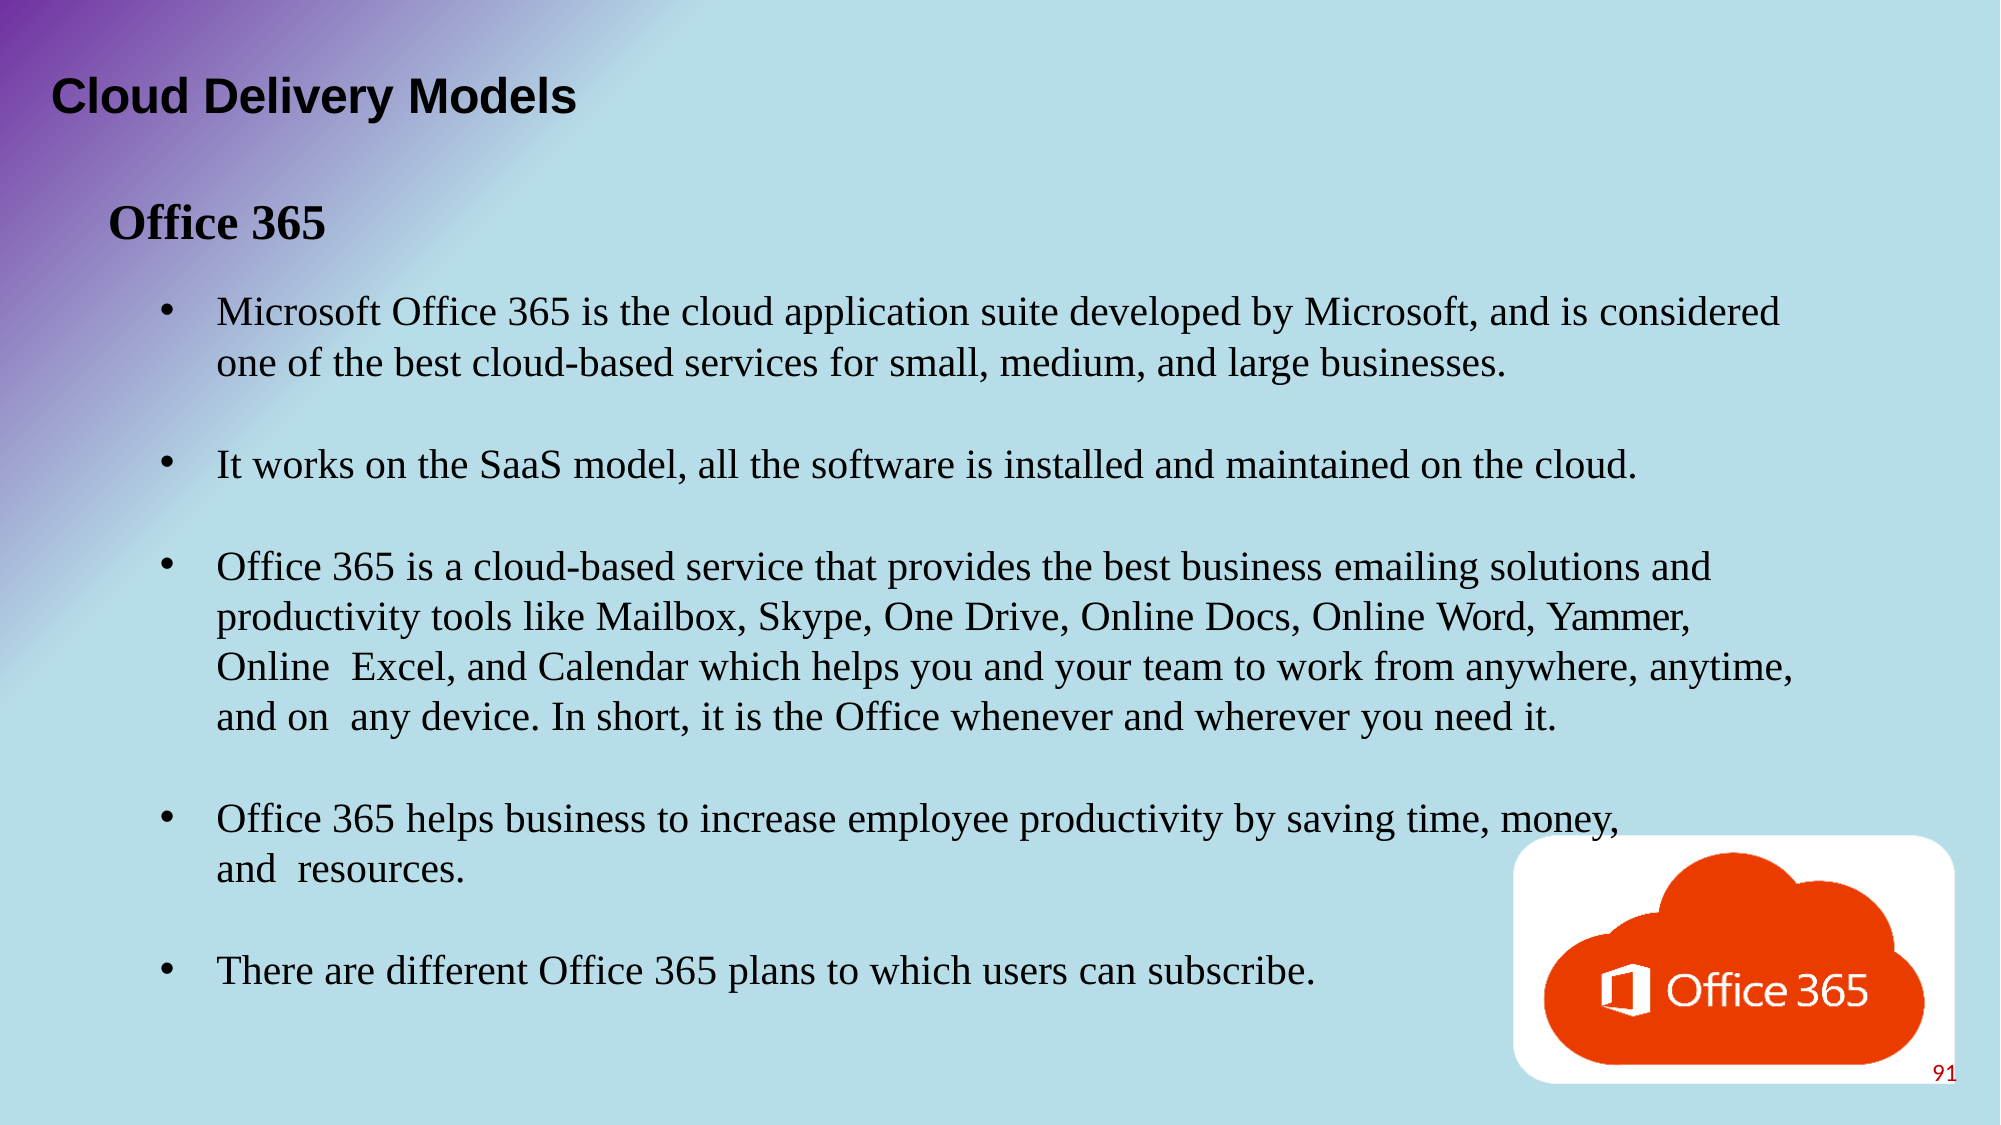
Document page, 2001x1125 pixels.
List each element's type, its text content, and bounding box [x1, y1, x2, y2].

text_box [1468, 778, 2000, 1125]
slide_number 91 [1925, 1060, 1964, 1125]
text_box Office 365 Microsoft Office 365 is the cloud application suite developed by Microsoft, and is considered one of the best cloud-based services for small, medium, and large businesses. It works on the SaaS model, all the software is installed and maintained on the cloud. Office 365 is a cloud-based service that provides the best business emailing solutions and productivity tools like Mailbox, Skype, One Drive, Online Docs, Online Word, Yammer, Online Excel, and Calendar which helps you and your team to work from anywhere, anytime, and on any device. In short, it is the Office whenever and wherever you need it. Office 365 helps business to increase employee productivity by saving time, money, and resources. There are different Office 365 plans to which users can subscribe. [105, 187, 1816, 993]
title Cloud Delivery Models [48, 61, 581, 251]
